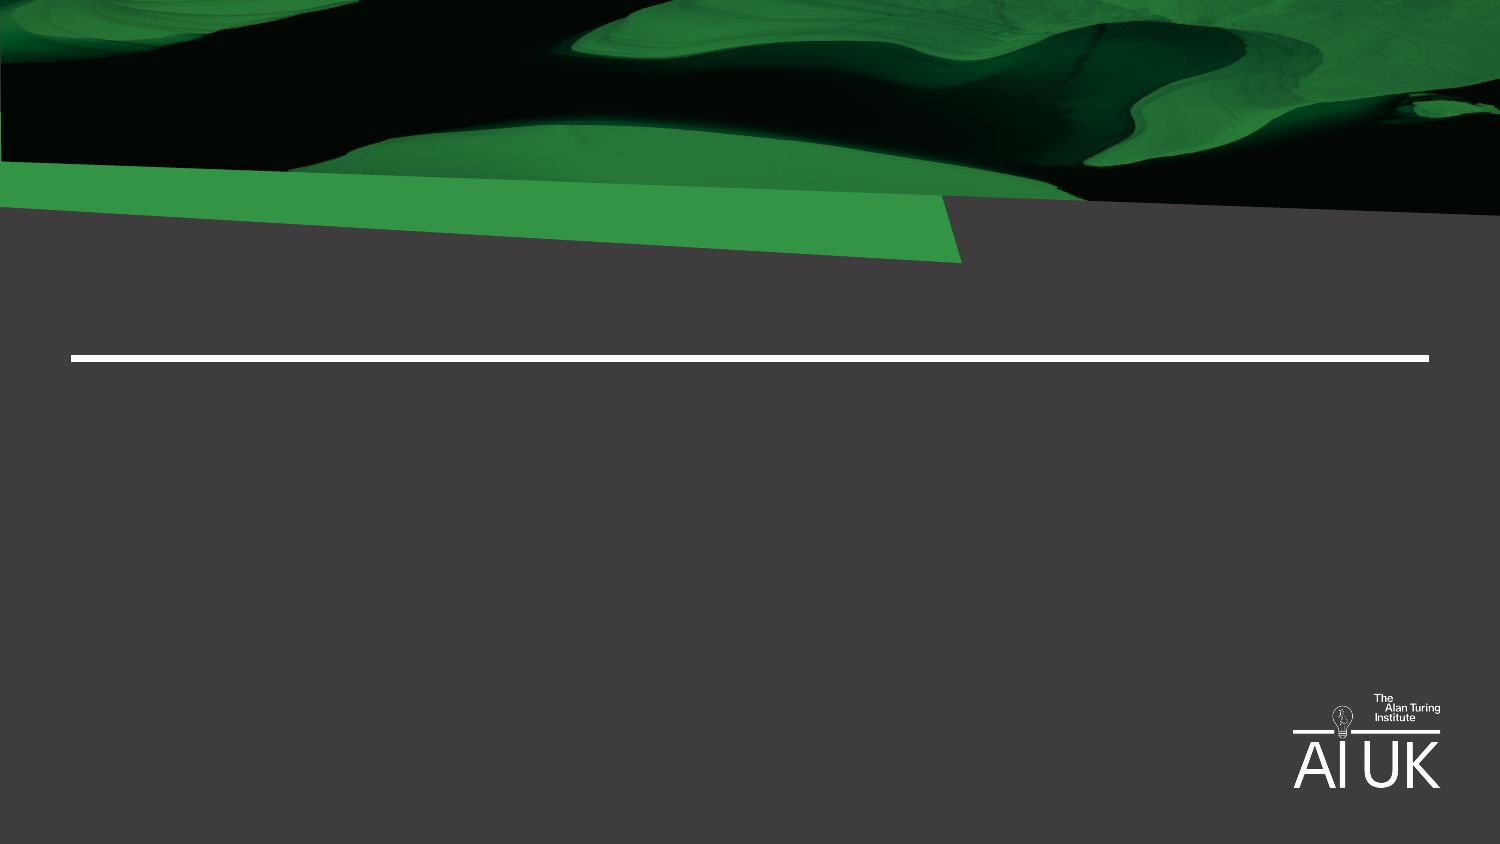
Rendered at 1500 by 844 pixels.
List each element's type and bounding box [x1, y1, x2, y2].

picture [0, 0, 1500, 216]
picture [1293, 693, 1441, 788]
